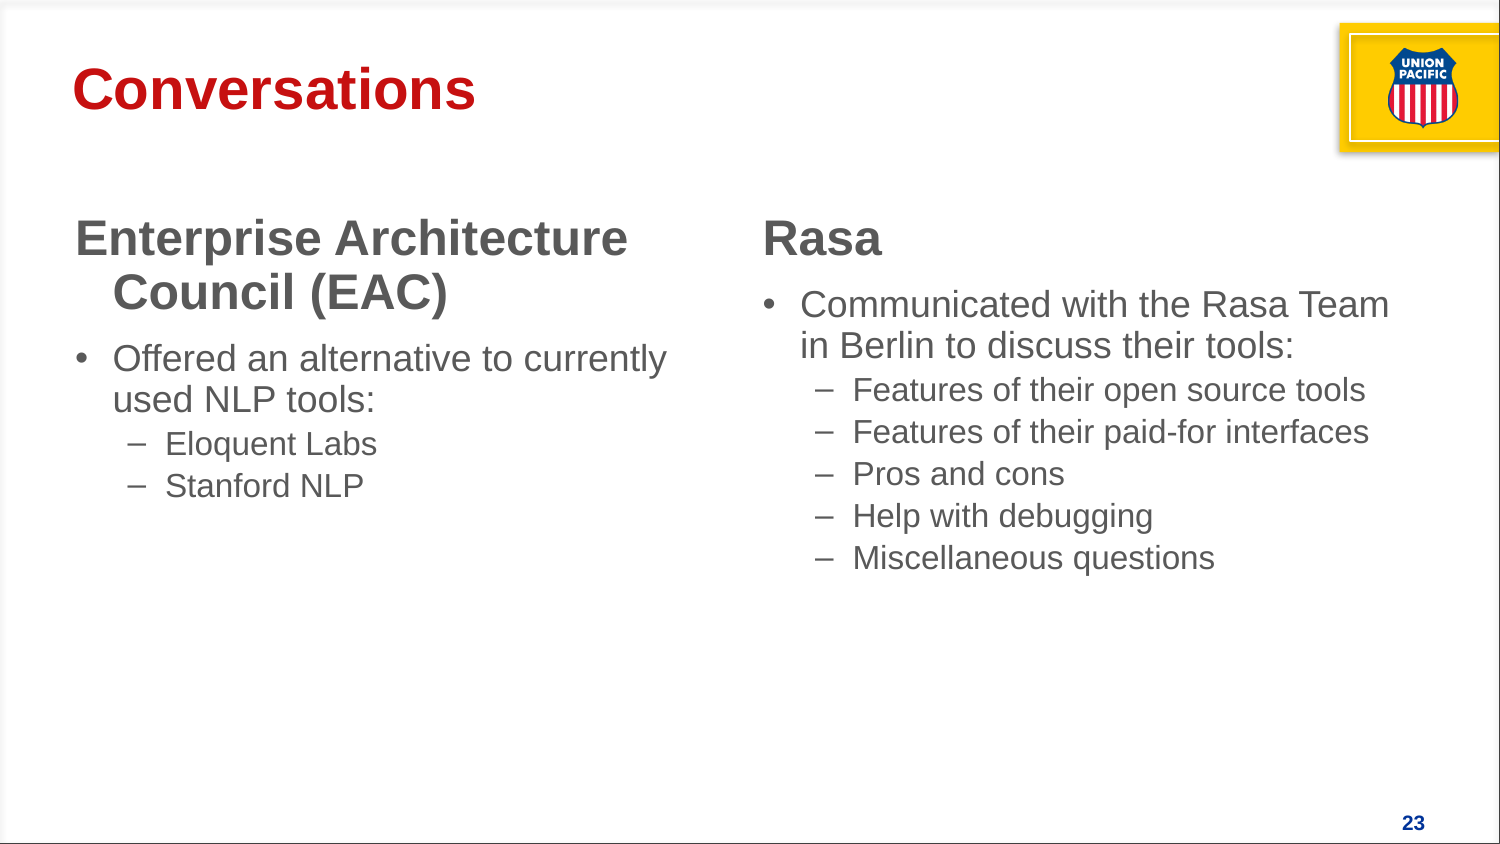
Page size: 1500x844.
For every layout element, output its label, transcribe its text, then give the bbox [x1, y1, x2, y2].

picture [1386, 46, 1460, 130]
title Conversations [72, 0, 1300, 120]
list Rasa Communicated with the Rasa Team in Berlin to discuss their tools: Features of their open source tools Features of their paid-for interfaces Pros and cons Help with debugging Miscellaneous questions [762, 212, 1425, 737]
list Enterprise Architecture Council (EAC) Offered an alternative to currently used NLP tools: Eloquent Labs Stanford NLP [75, 212, 738, 737]
